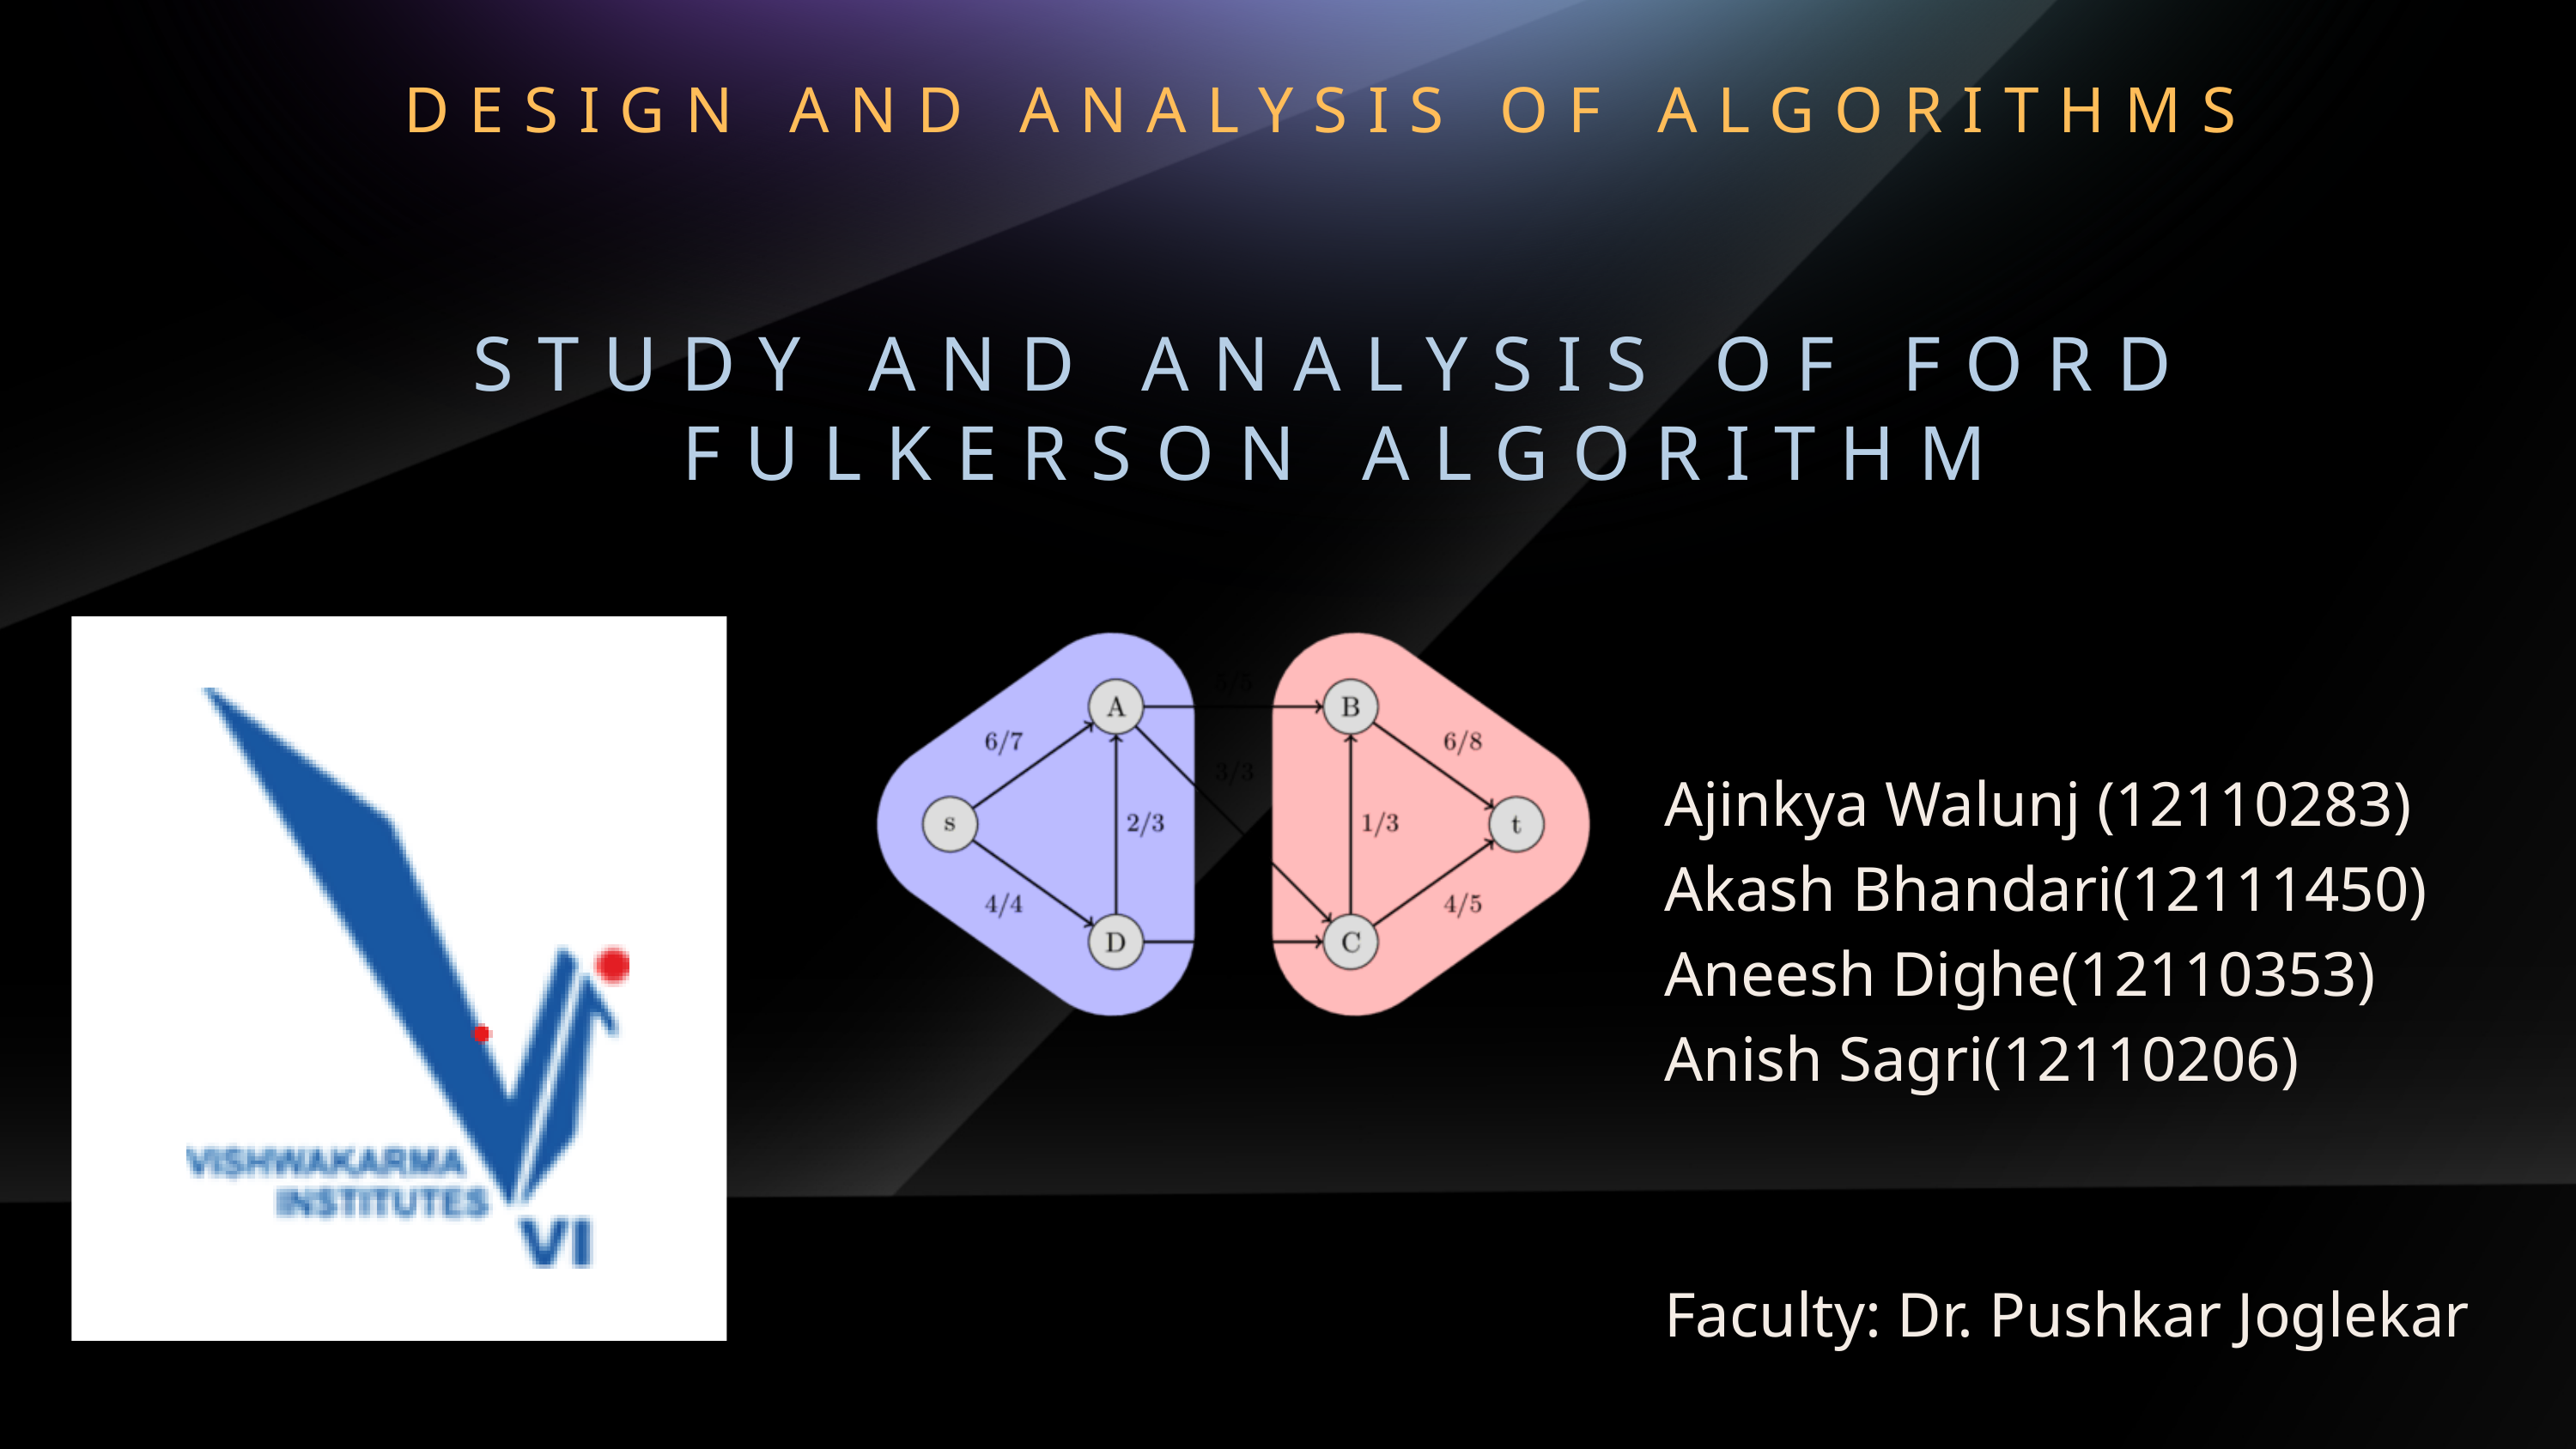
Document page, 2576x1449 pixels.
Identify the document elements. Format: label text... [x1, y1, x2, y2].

text_box DESIGN AND ANALYSIS OF ALGORITHMS [398, 70, 2243, 145]
text_box [0, 0, 2576, 602]
text_box [71, 616, 727, 1341]
text_box Ajinkya Walunj (12110283) Akash Bhandari(12111450) Aneesh Dighe(12110353) Anish Sagri(12110206) Faculty: Dr. Pushkar Joglekar [1664, 582, 2511, 1349]
text_box [845, 601, 1623, 1048]
text_box STUDY AND ANALYSIS OF FORD FULKERSON ALGORITHM [398, 316, 2271, 496]
text_box [0, 602, 2576, 1449]
